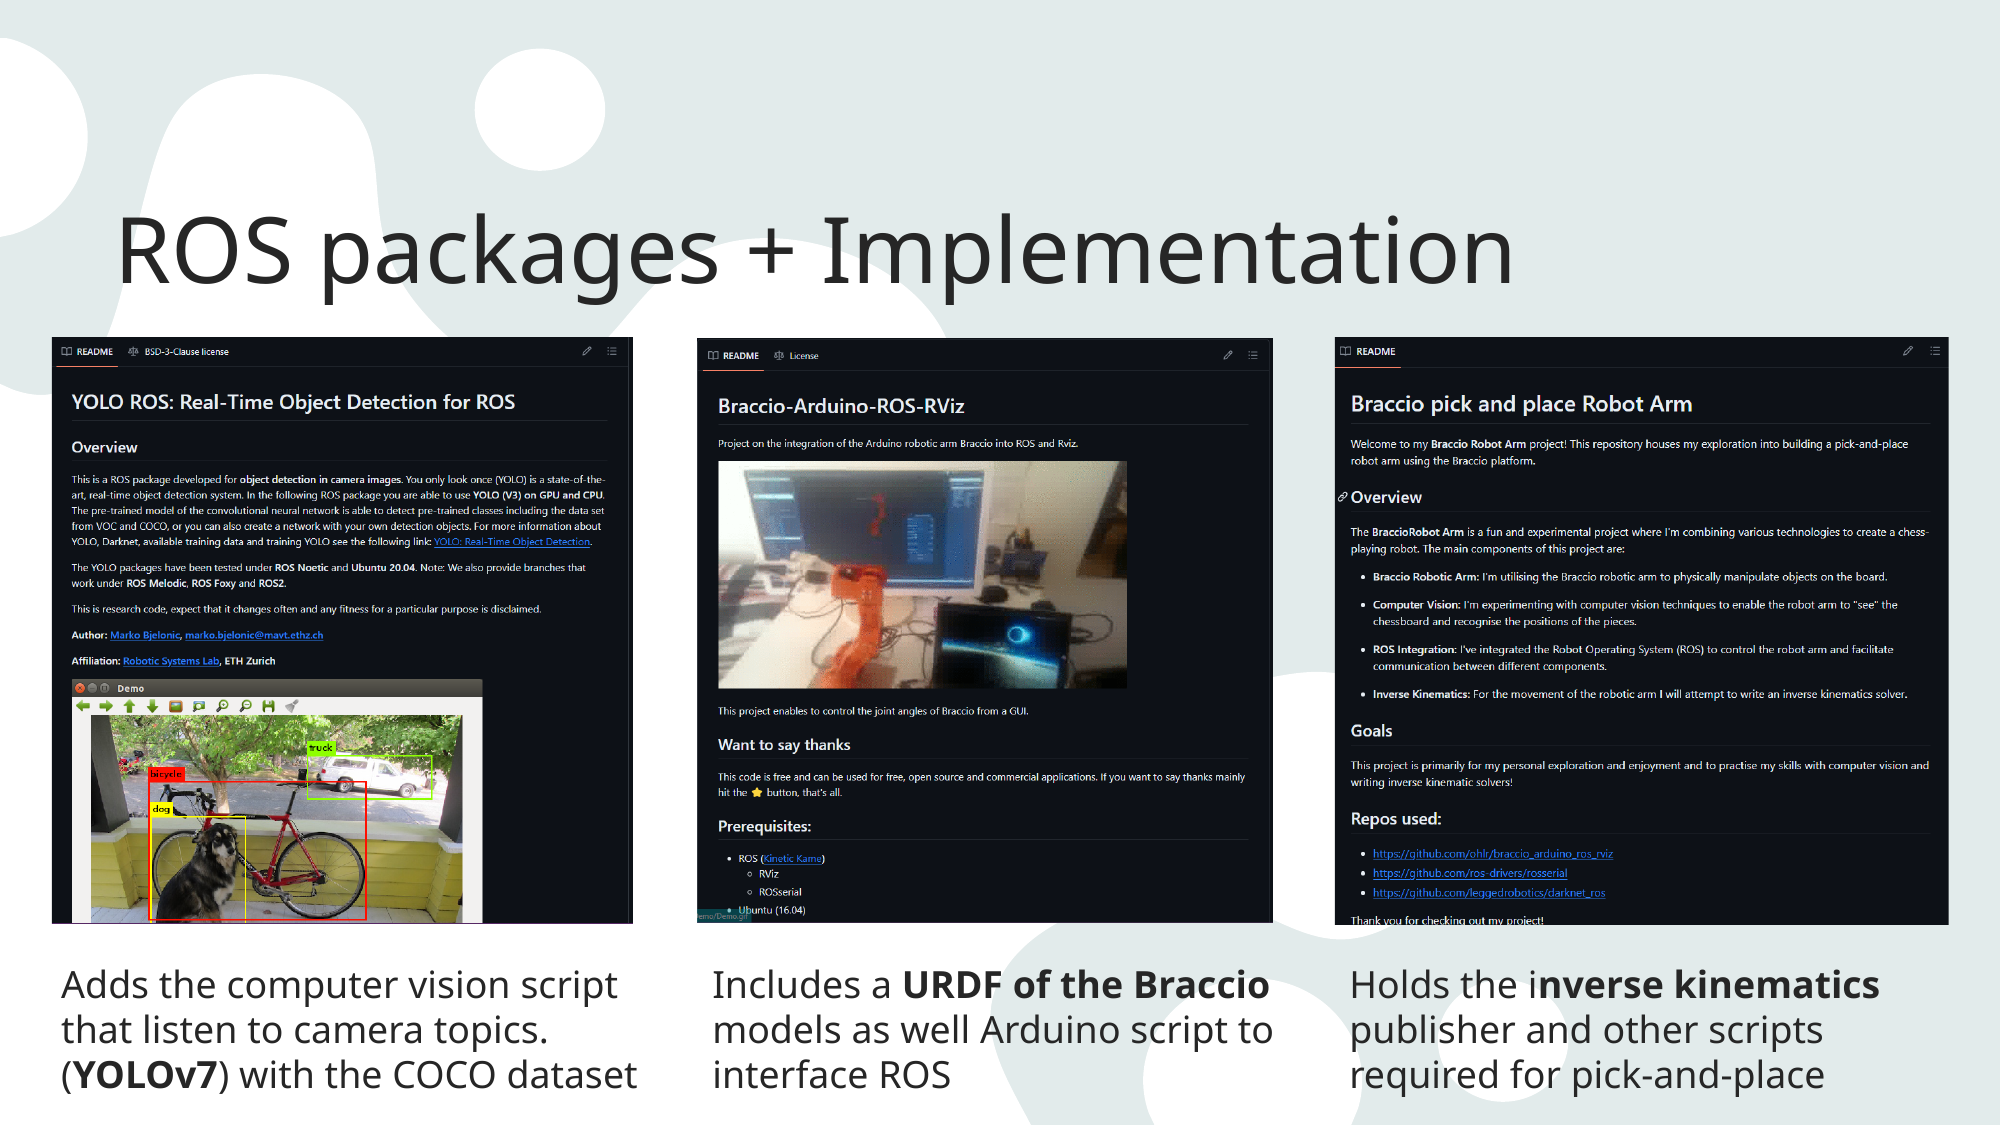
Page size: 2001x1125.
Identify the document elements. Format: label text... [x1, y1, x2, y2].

title ROS packages + Implementation [99, 91, 1900, 309]
text_box Adds the computer vision script that listen to camera topics. (YOLOv7) with the COCO dataset [46, 953, 666, 1104]
picture [51, 337, 634, 924]
picture [1334, 337, 1949, 925]
text_box Holds the inverse kinematics publisher and other scripts required for pick-and-place [1334, 953, 1977, 1104]
text_box Includes a URDF of the Braccio models as well Arduino script to interface ROS [697, 953, 1302, 1104]
picture [697, 338, 1273, 923]
